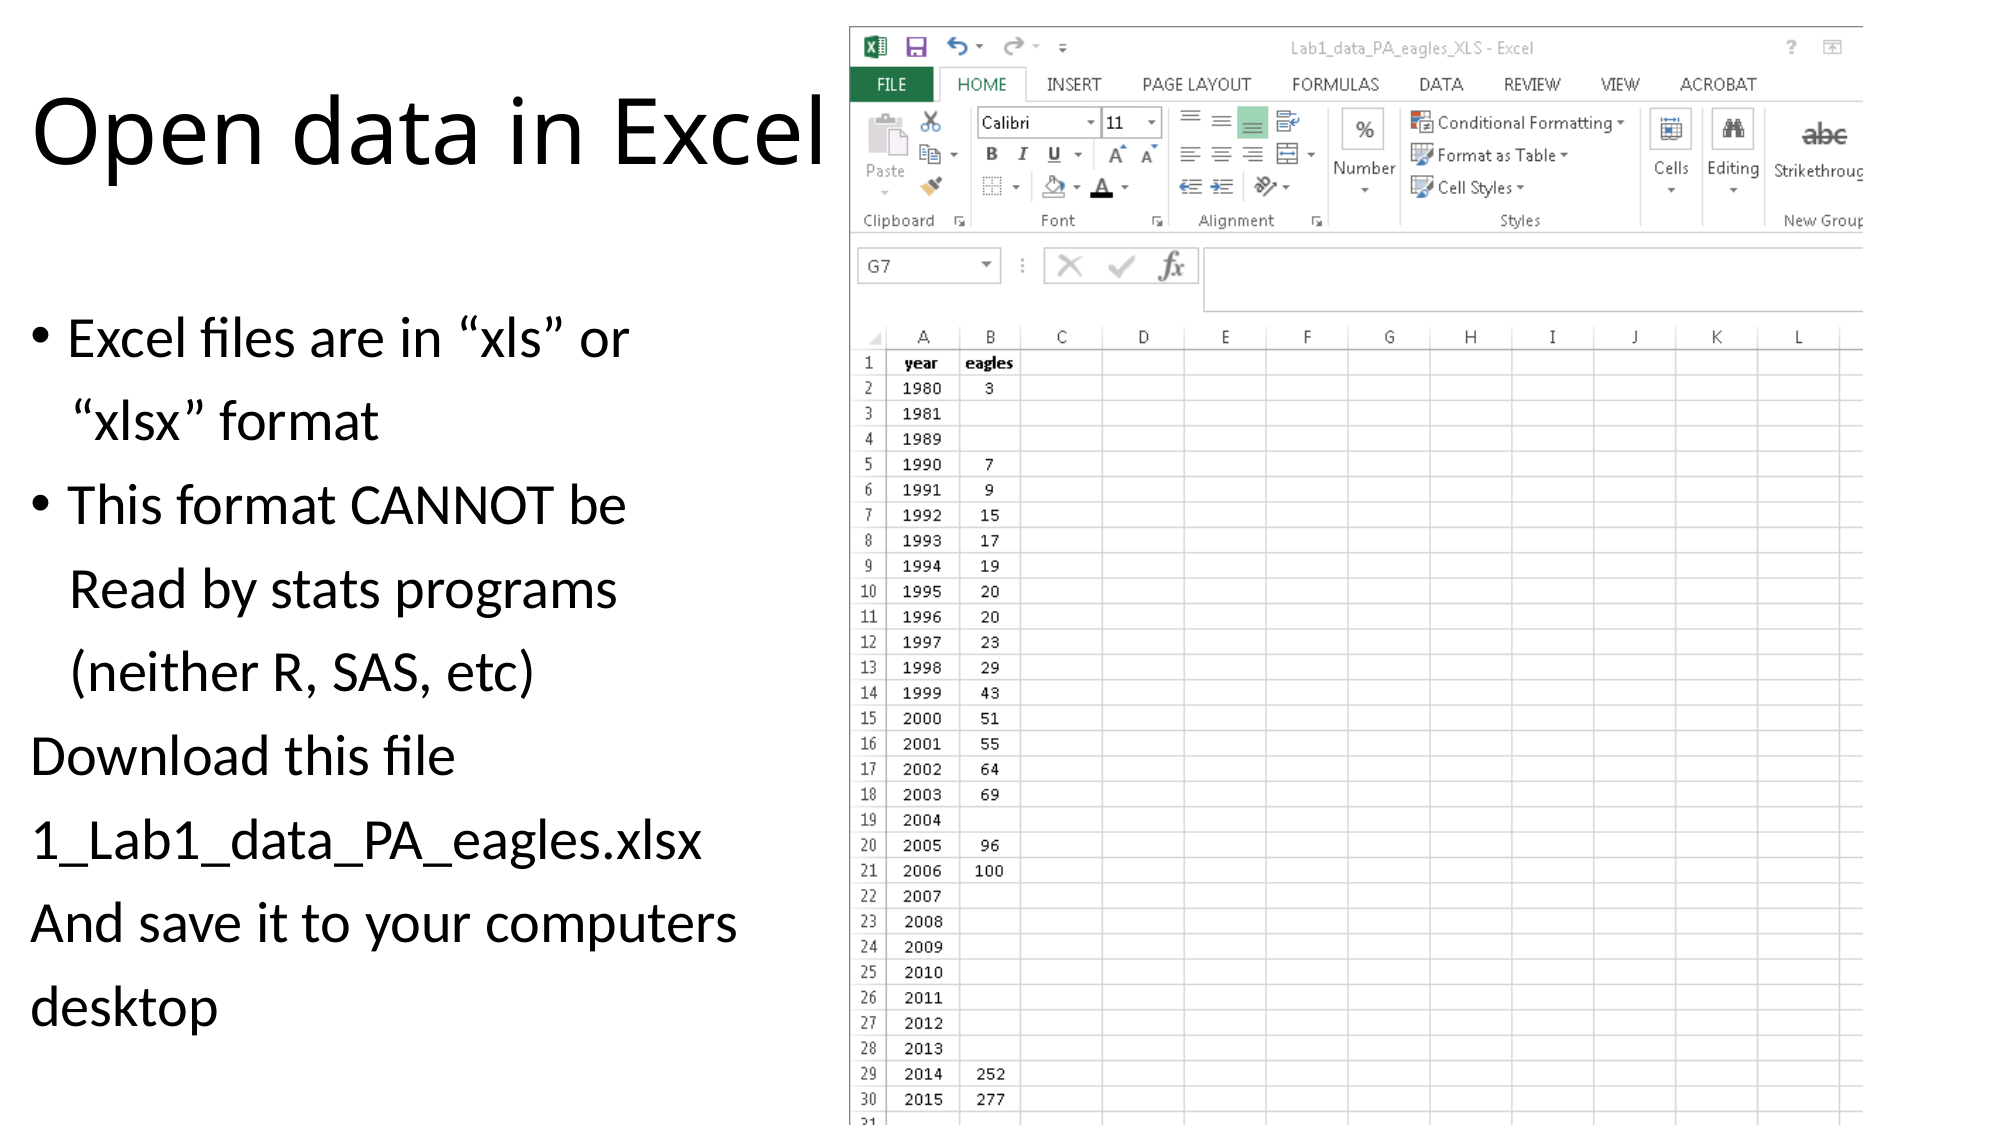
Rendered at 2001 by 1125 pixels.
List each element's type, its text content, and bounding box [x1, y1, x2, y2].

title Open data in Excel [15, 26, 849, 244]
list Excel files are in “xls” or “xlsx” format This format CANNOT be Read by stats programs (neither R, SAS, etc) Download this file 1_Lab1_data_PA_eagles.xlsx And save it to your computers desktop [15, 299, 849, 1110]
picture [849, 26, 1863, 1125]
